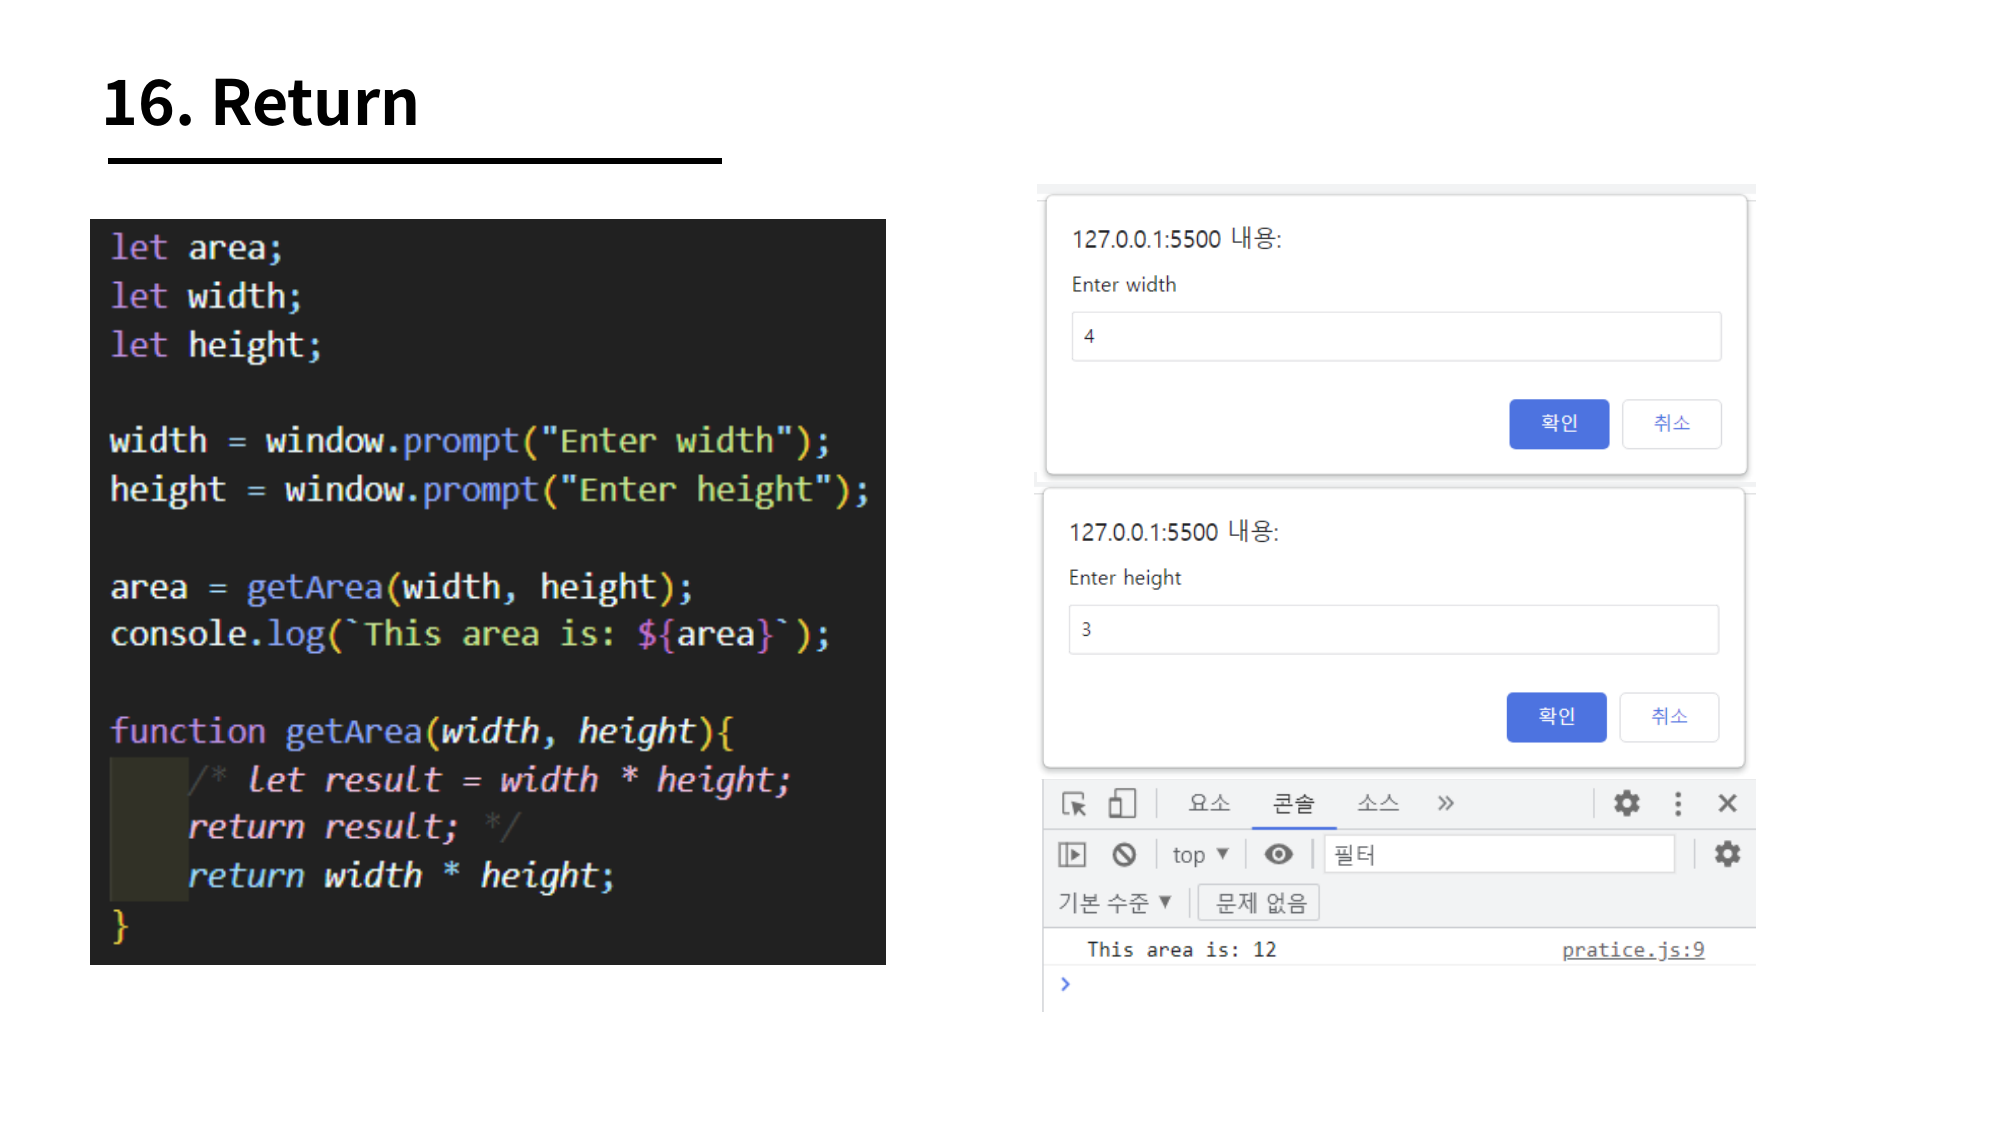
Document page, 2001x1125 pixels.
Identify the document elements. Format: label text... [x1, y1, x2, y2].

text_box 16. Return [86, 55, 436, 146]
picture [89, 219, 886, 965]
picture [1034, 183, 1757, 1012]
